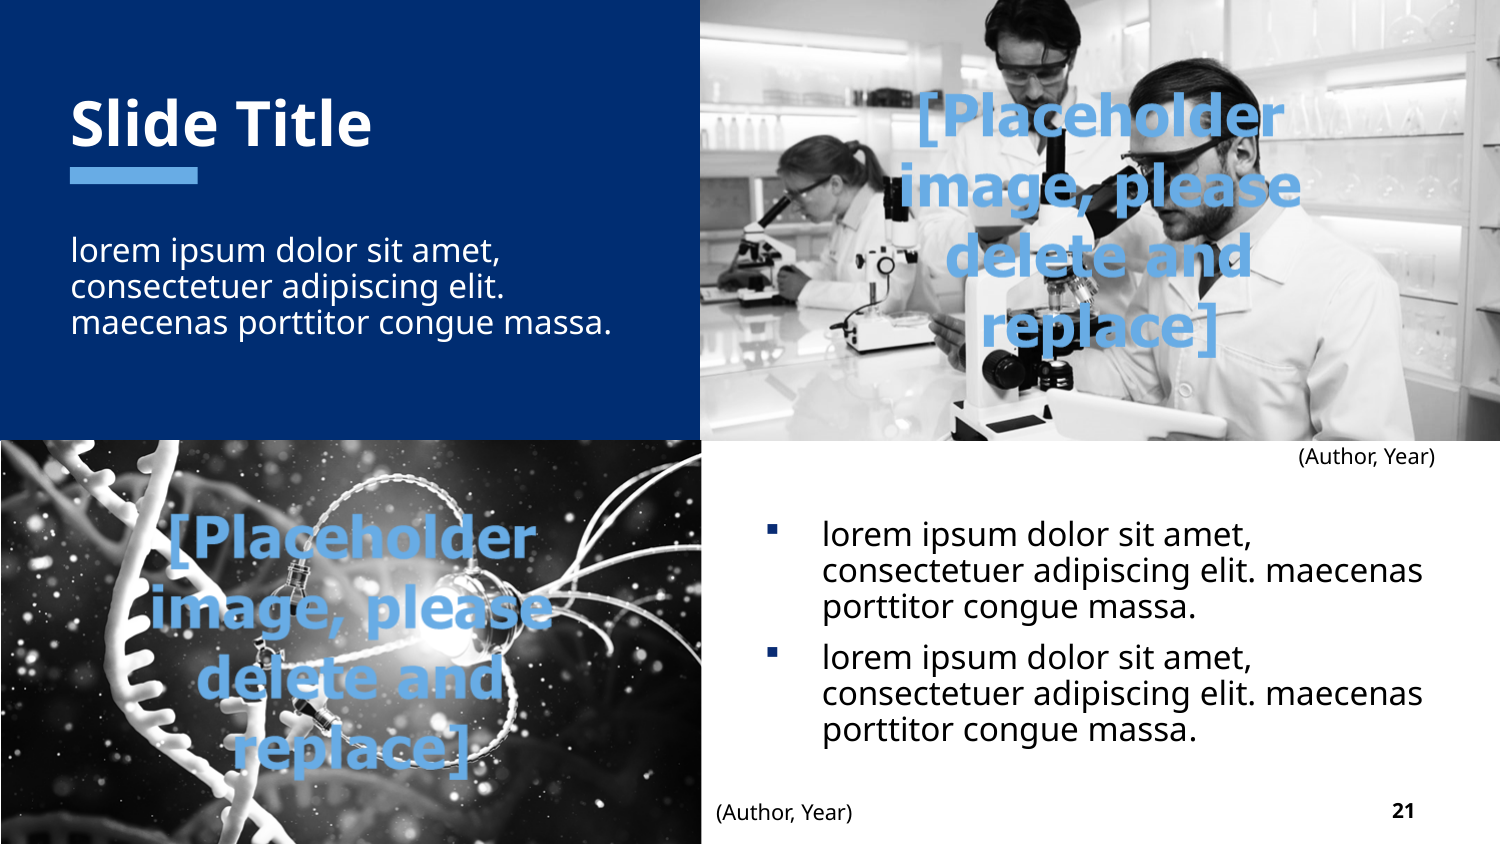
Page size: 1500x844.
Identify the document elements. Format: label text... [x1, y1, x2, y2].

list lorem ipsum dolor sit amet, consectetuer adipiscing elit. maecenas porttitor congue massa. lorem ipsum dolor sit amet, consectetuer adipiscing elit. maecenas porttitor congue massa. [750, 510, 1451, 775]
list (Author, Year) [702, 797, 936, 831]
title Slide Title [55, 24, 645, 167]
list (Author, Year) [1216, 441, 1451, 475]
picture [1, 0, 1500, 844]
list lorem ipsum dolor sit amet, consectetuer adipiscing elit. maecenas porttitor congue massa. [55, 226, 645, 348]
